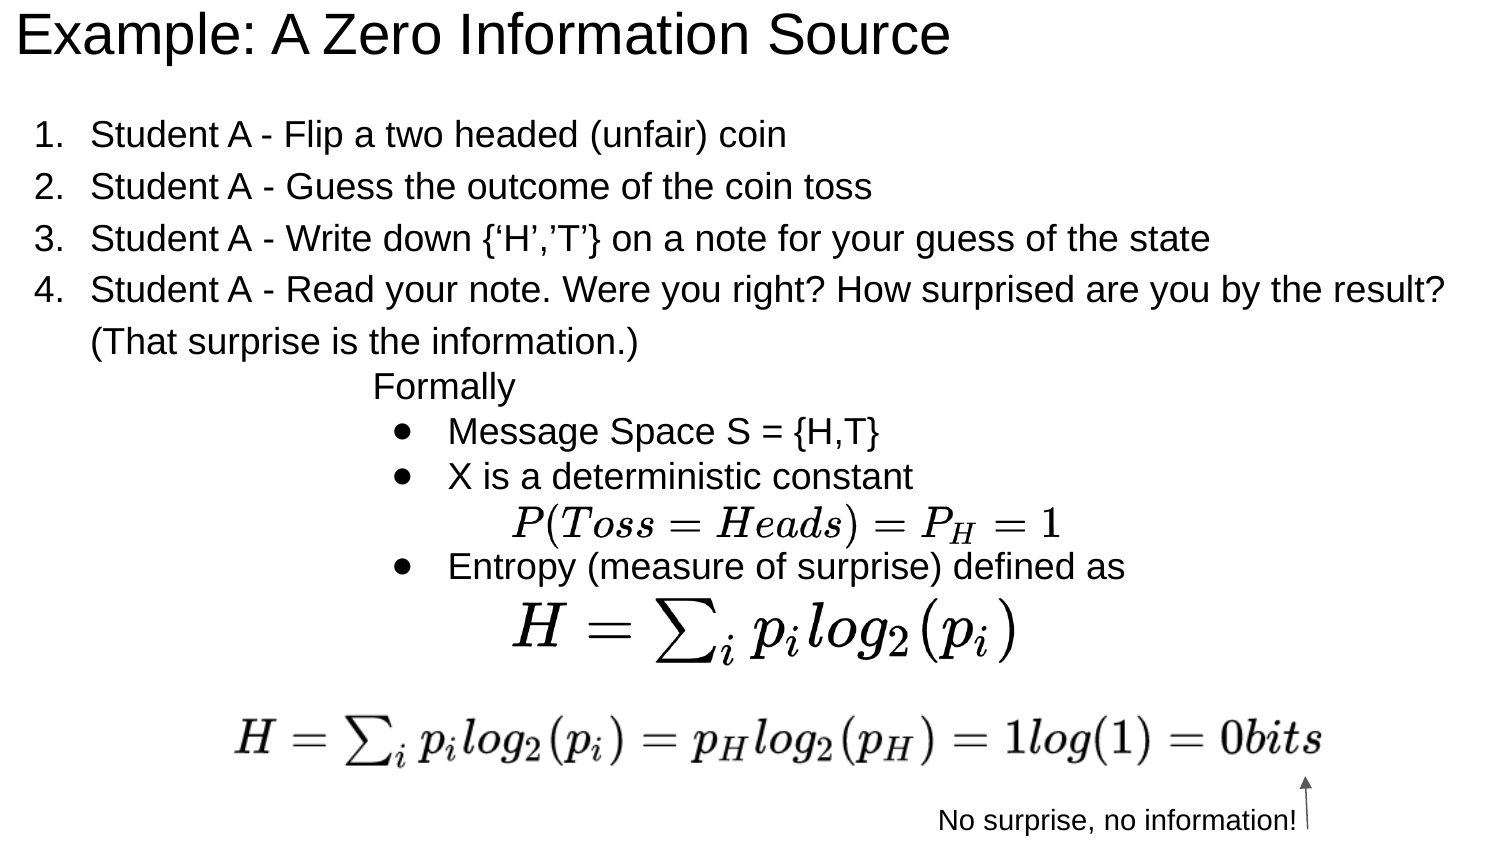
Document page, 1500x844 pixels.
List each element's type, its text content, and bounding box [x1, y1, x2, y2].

picture [509, 593, 1020, 673]
picture [509, 500, 1062, 554]
picture [232, 712, 1324, 775]
text_box No surprise, no information! [922, 786, 1321, 839]
text_box Formally Message Space S = {H,T} X is a deterministic constant Entropy (measure of surprise) defined as [357, 347, 1215, 707]
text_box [1304, 775, 1308, 830]
list Student A - Flip a two headed (unfair) coin Student A - Guess the outcome of the coin toss Student A - Write down {‘H’,’T’} on a note for your guess of the state Student A - Read your note. Were you right? How surprised are you by the result? (That surprise is the information.) [0, 88, 1478, 353]
title Example: A Zero Information Source [0, 0, 1398, 76]
